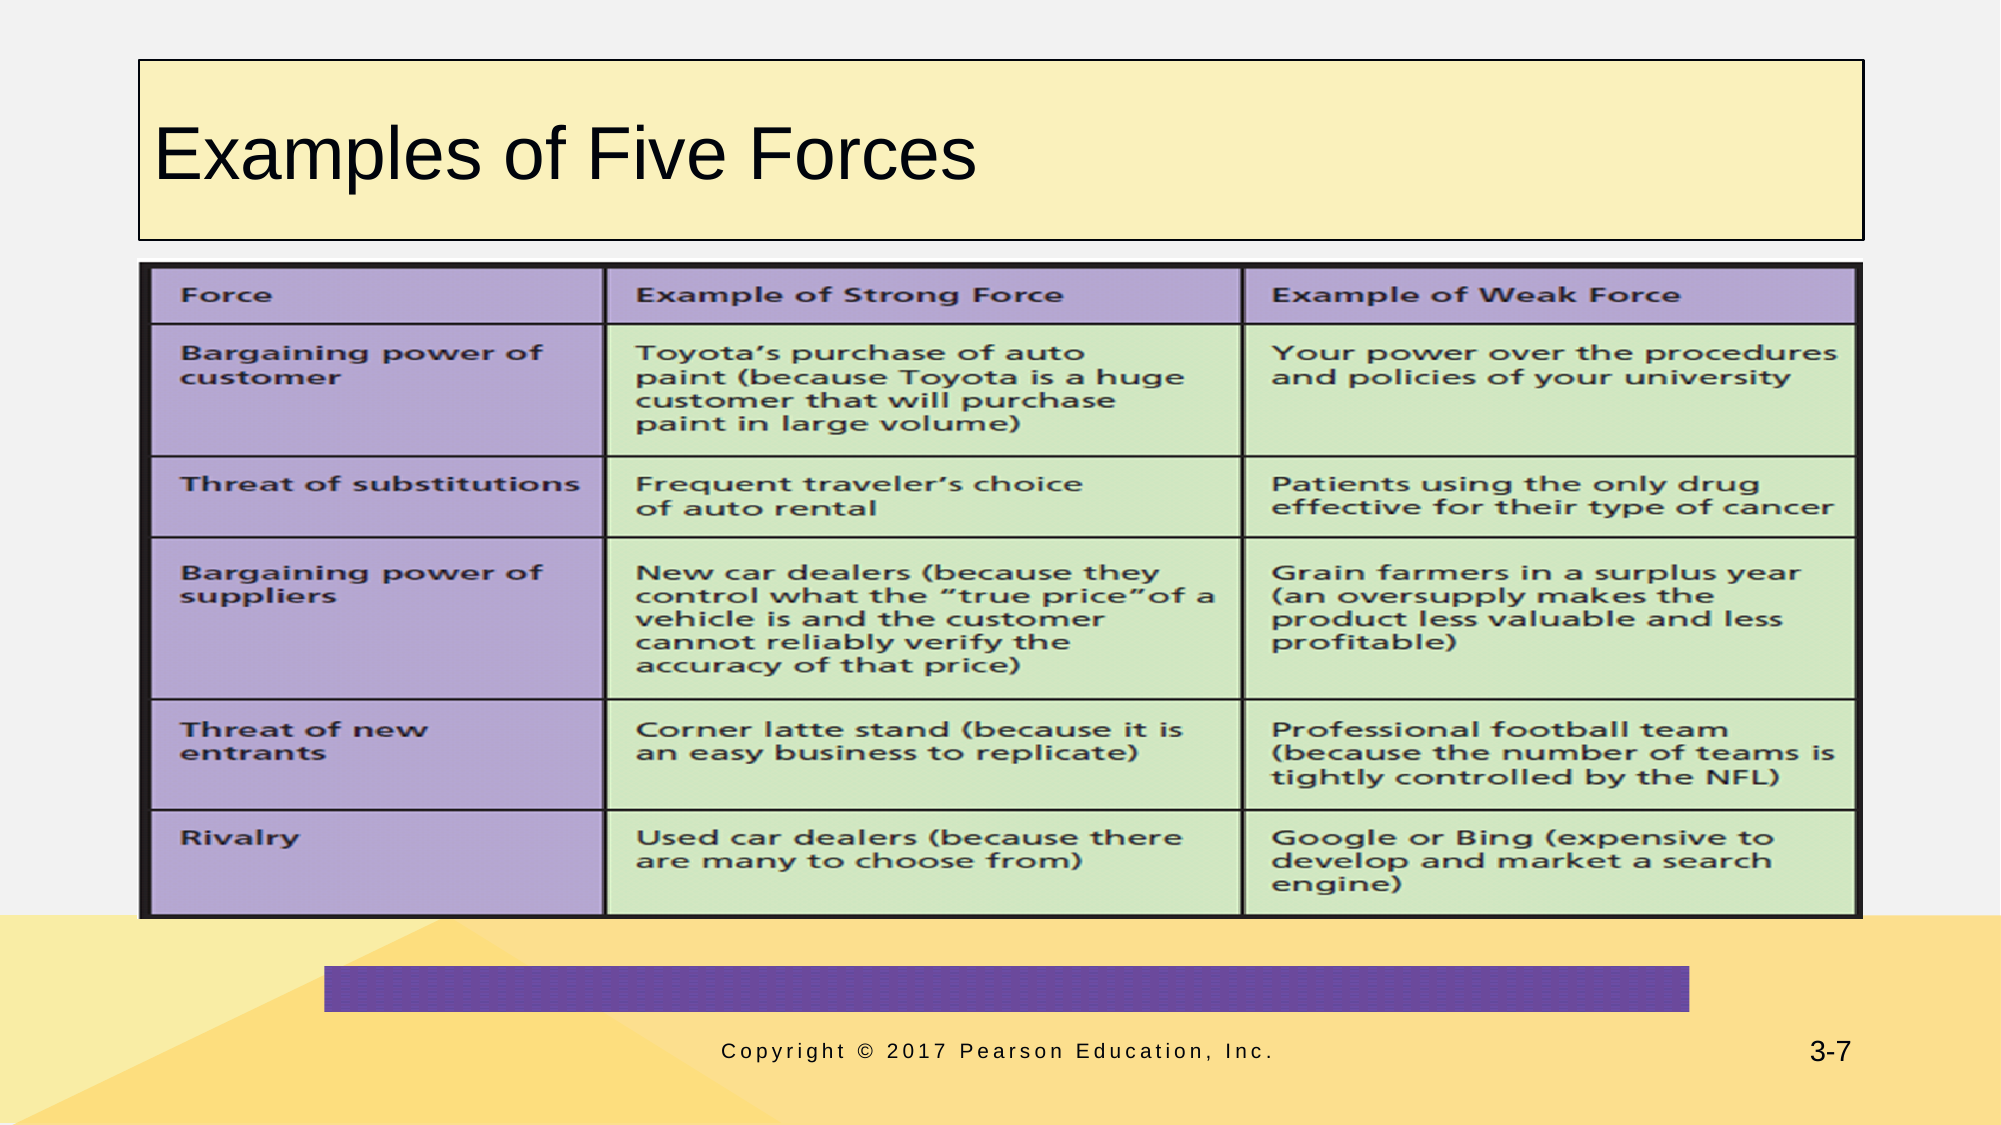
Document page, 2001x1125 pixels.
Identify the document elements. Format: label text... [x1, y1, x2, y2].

title Examples of Five Forces [138, 59, 1865, 241]
picture [136, 257, 1863, 919]
footer Copyright © 2017 Pearson Education, Inc. [326, 1025, 1677, 1075]
